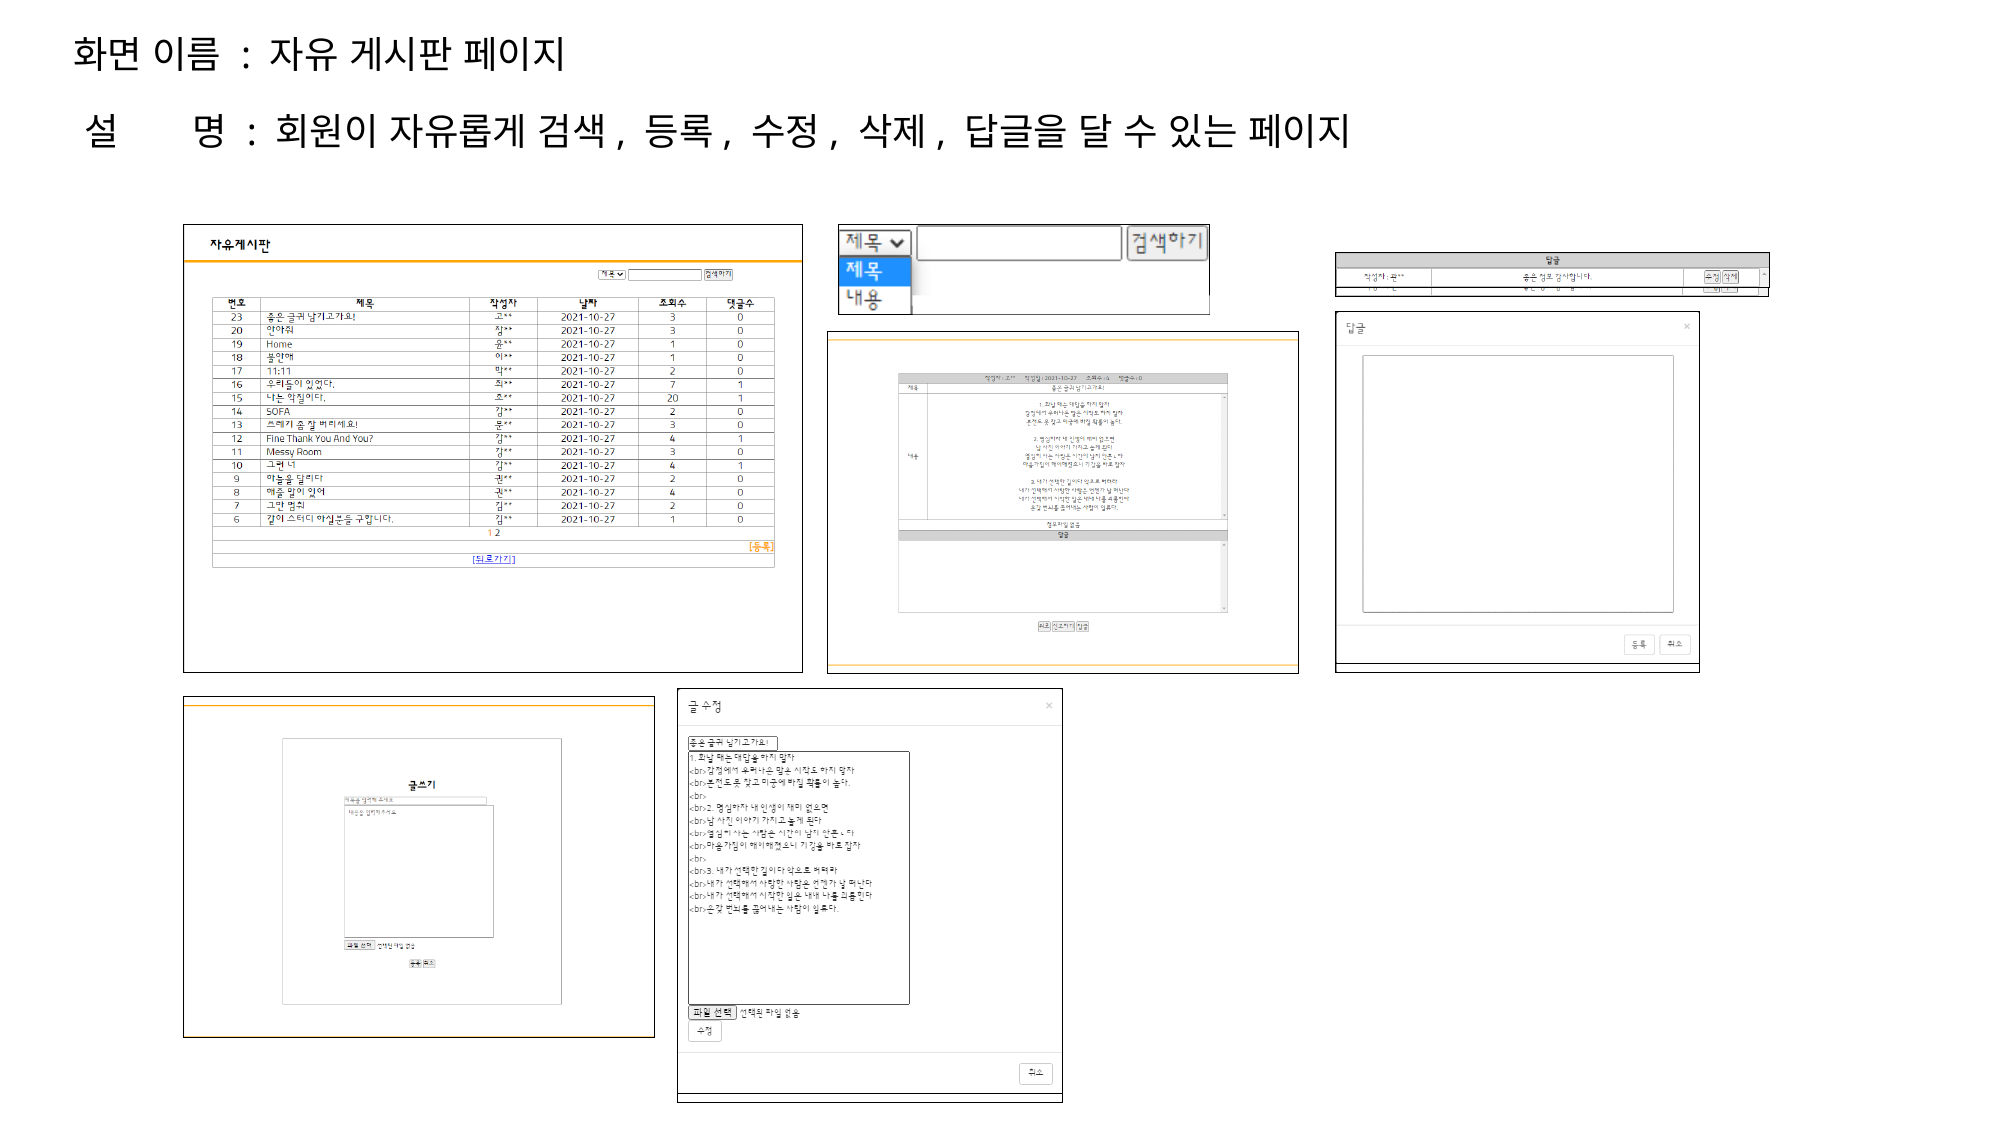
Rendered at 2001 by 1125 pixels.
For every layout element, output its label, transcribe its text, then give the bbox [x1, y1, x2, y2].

picture [183, 224, 803, 673]
text_box 설 명 : 회원이 자유롭게 검색, 등록, 수정, 삭제, 답글을 달 수 있는 페이지 [70, 100, 1367, 161]
text_box 화면 이름 : 자유 게시판 페이지 [58, 23, 583, 84]
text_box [838, 224, 1210, 315]
picture [183, 696, 655, 1038]
picture [1335, 311, 1700, 673]
picture [826, 331, 1299, 674]
picture [1335, 252, 1770, 297]
picture [677, 688, 1063, 1103]
